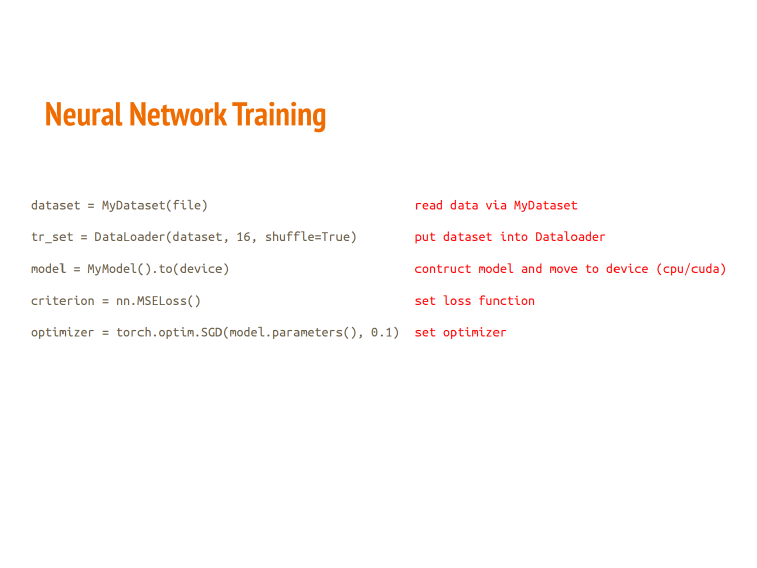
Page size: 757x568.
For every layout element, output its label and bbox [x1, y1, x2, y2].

picture [23, 82, 733, 379]
